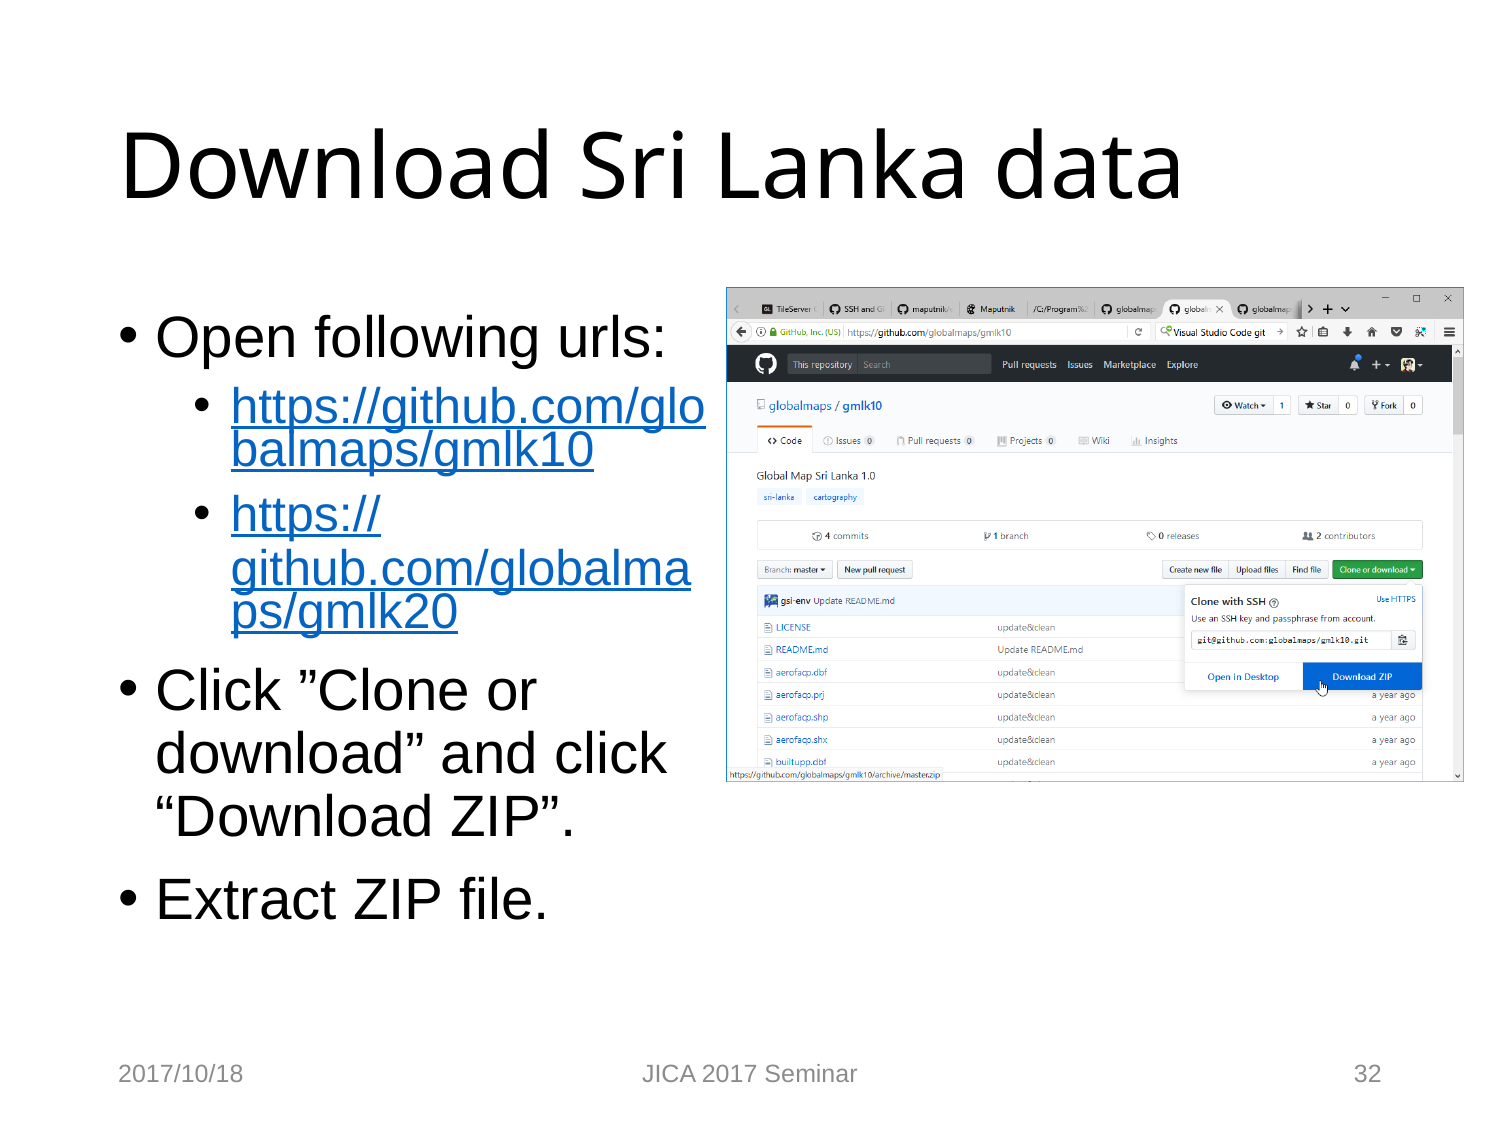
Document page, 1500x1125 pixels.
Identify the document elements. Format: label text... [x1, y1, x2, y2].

picture [726, 287, 1464, 782]
slide_number 32 [1059, 1042, 1397, 1103]
title Download Sri Lanka data [103, 59, 1397, 278]
list Open following urls: https://github.com/globalmaps/gmlk10 https://github.com/globalmaps/gmlk20 Click ”Clone or download” and click “Download ZIP”. Extract ZIP file. [103, 299, 727, 1014]
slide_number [103, 1042, 441, 1103]
footer JICA 2017 Seminar [496, 1042, 1004, 1103]
